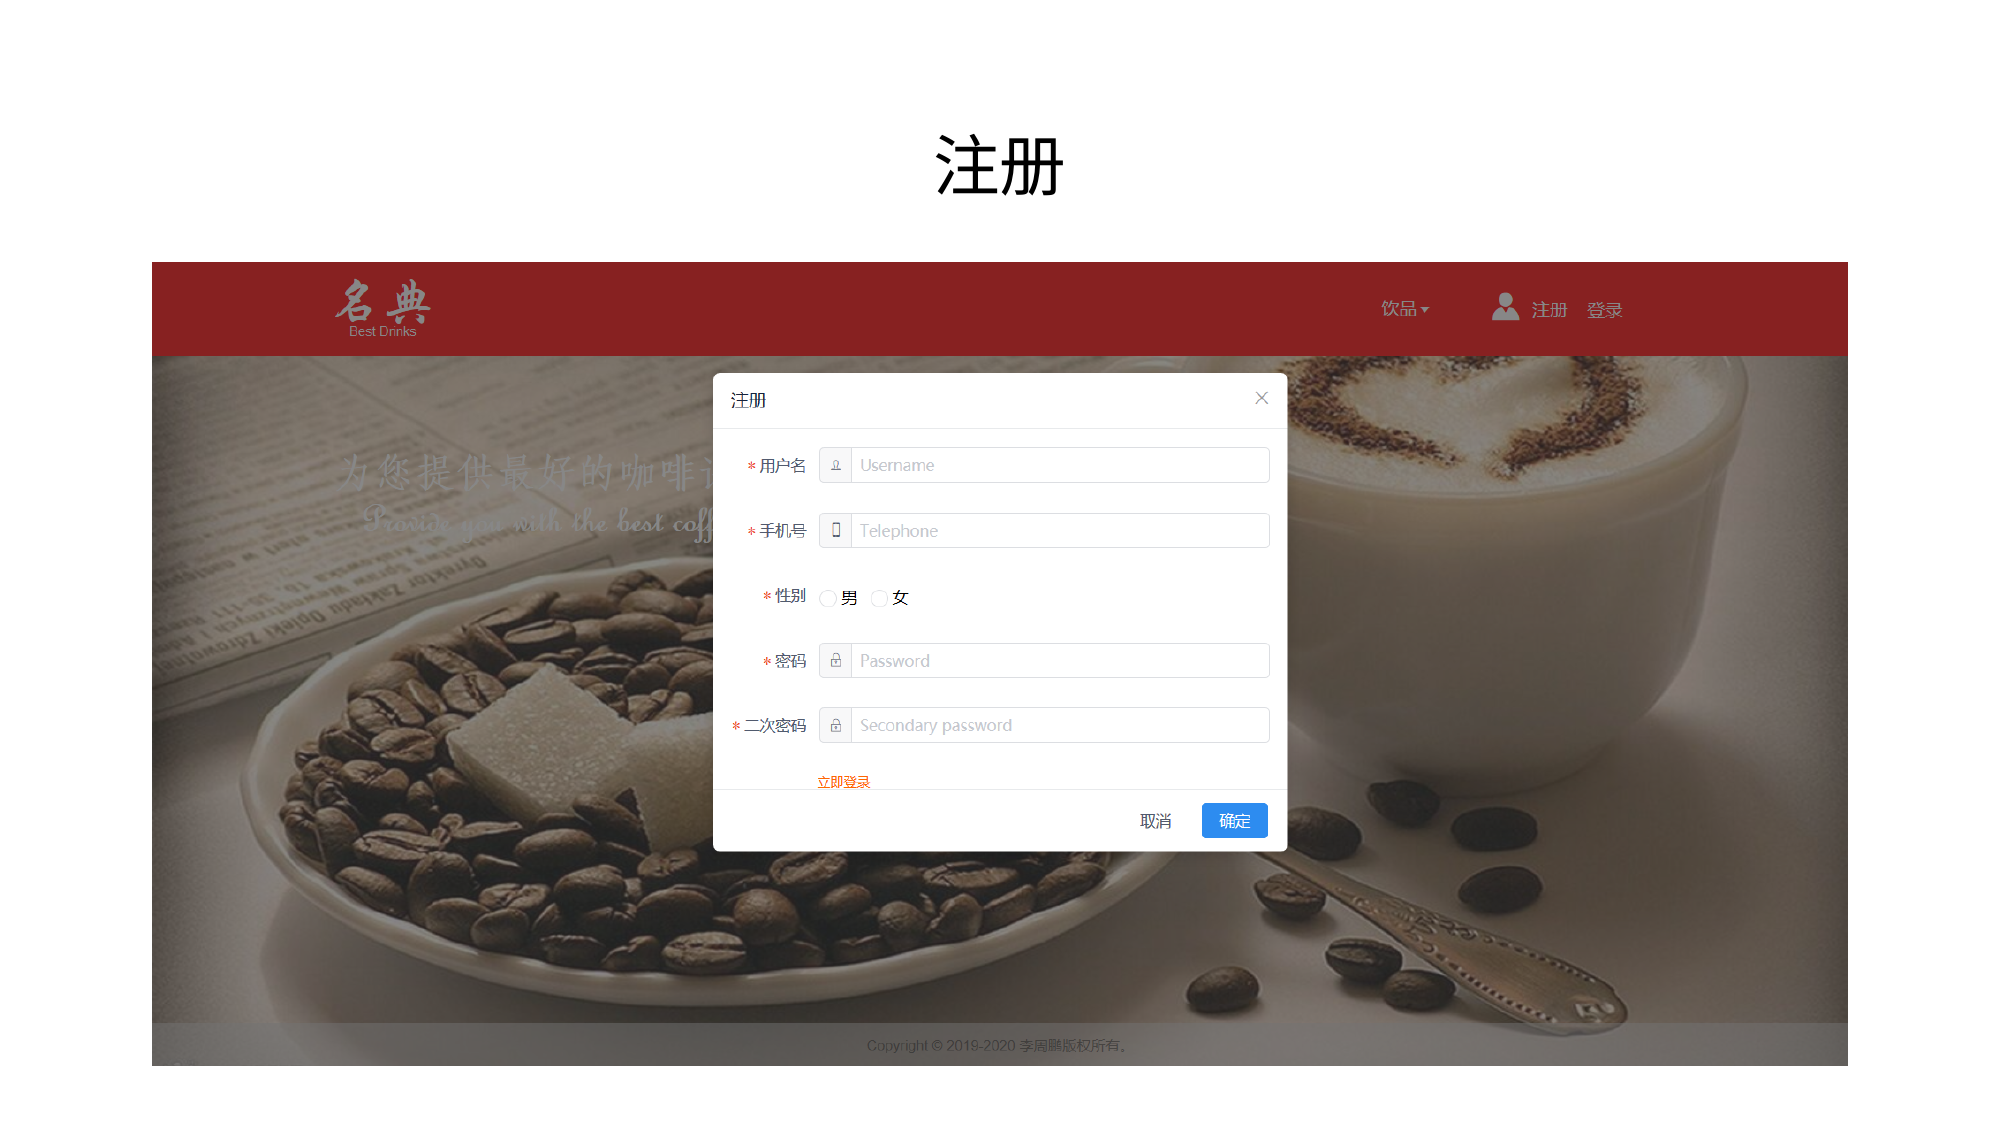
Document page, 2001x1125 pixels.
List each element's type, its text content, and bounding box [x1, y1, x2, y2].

title 注册 [137, 59, 1863, 278]
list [152, 262, 1848, 1066]
